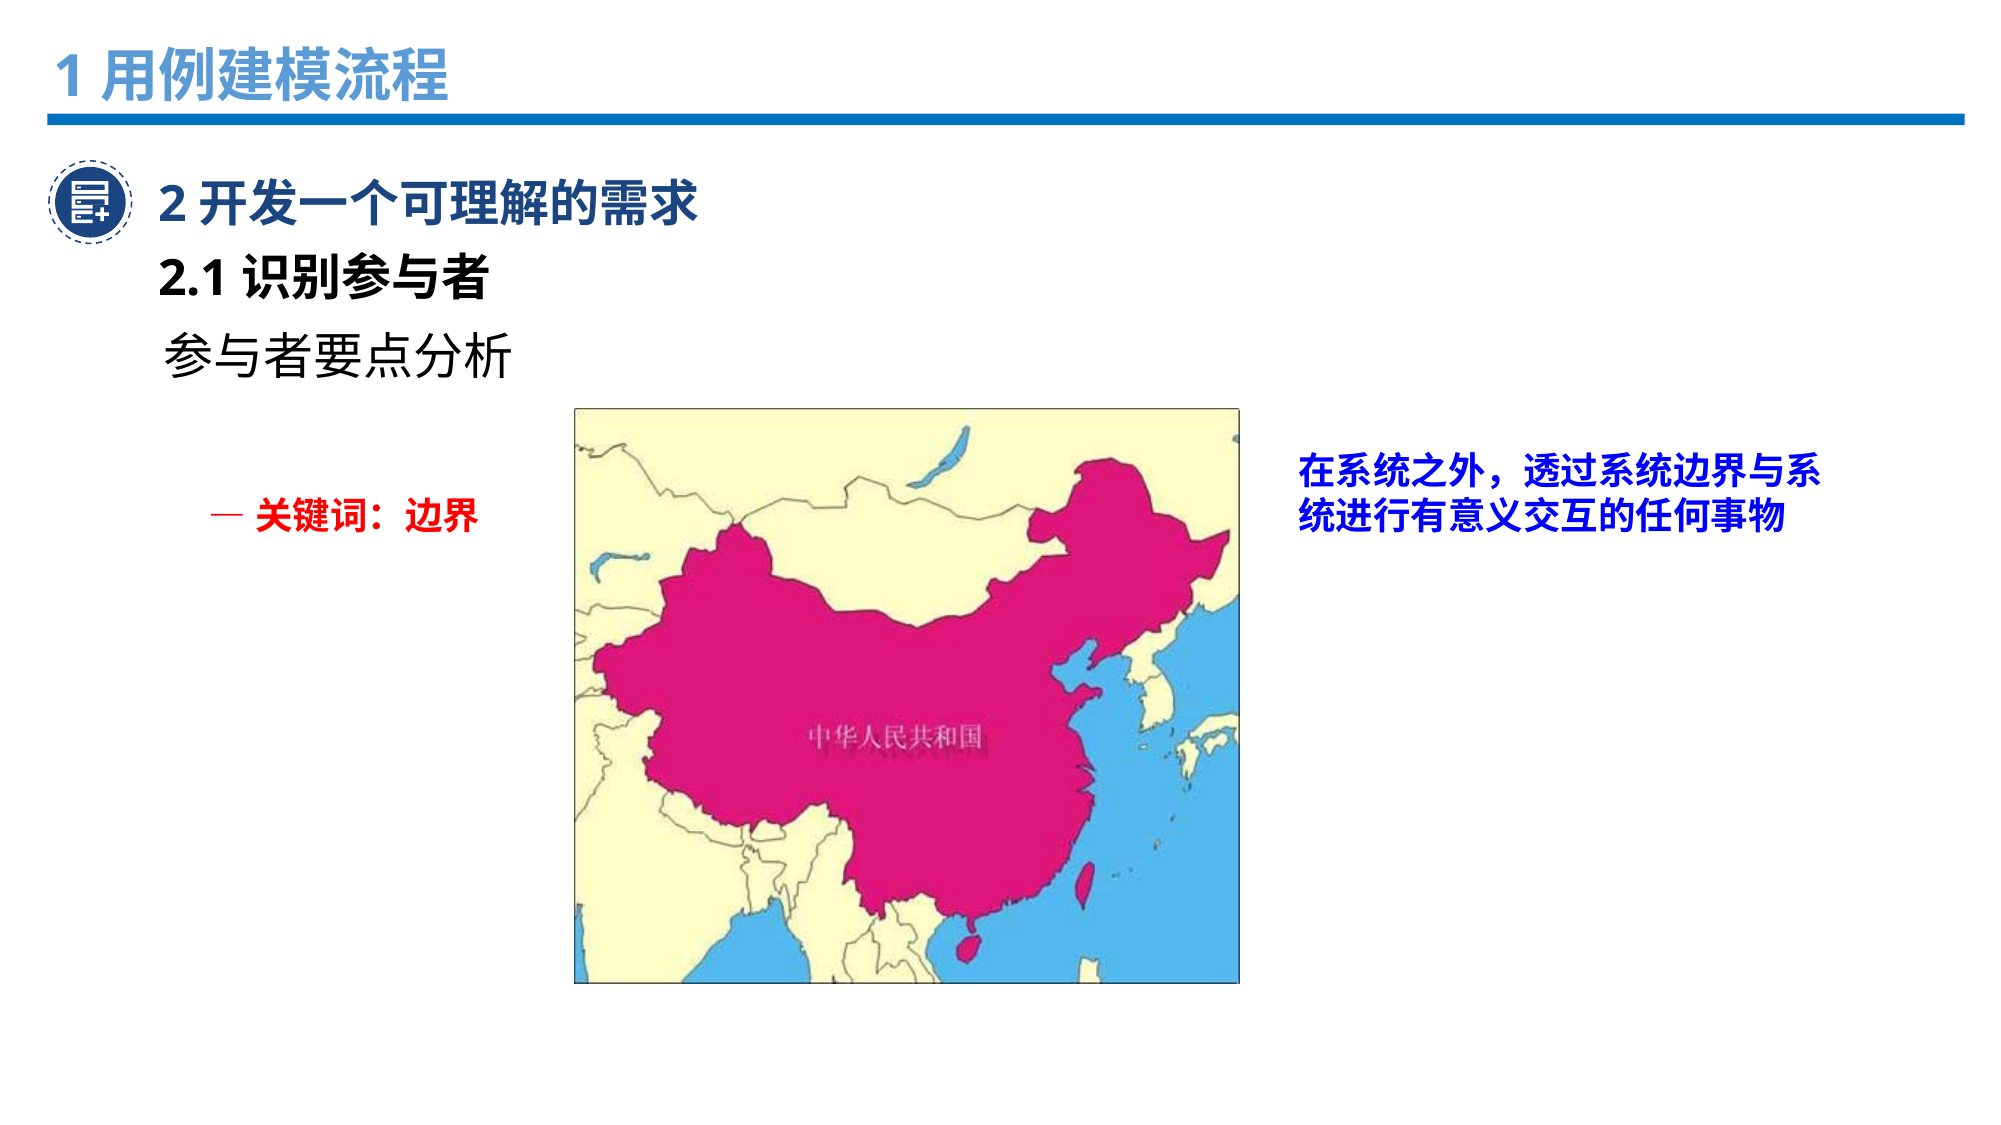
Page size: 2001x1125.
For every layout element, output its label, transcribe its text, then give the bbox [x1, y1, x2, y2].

text_box 在系统之外，透过系统边界与系统进行有意义交互的任何事物 [1283, 439, 1863, 544]
text_box —关键词：边界 [193, 484, 495, 545]
text_box 1用例建模流程 [38, 30, 465, 116]
text_box [47, 179, 55, 226]
text_box [126, 179, 133, 225]
text_box 2.1识别参与者 [143, 244, 1730, 351]
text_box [55, 166, 126, 238]
text_box [69, 159, 113, 166]
text_box [67, 238, 111, 245]
text_box 2开发一个可理解的需求 [143, 164, 714, 239]
picture [574, 408, 1240, 984]
text_box 参与者要点分析 [148, 323, 1874, 542]
